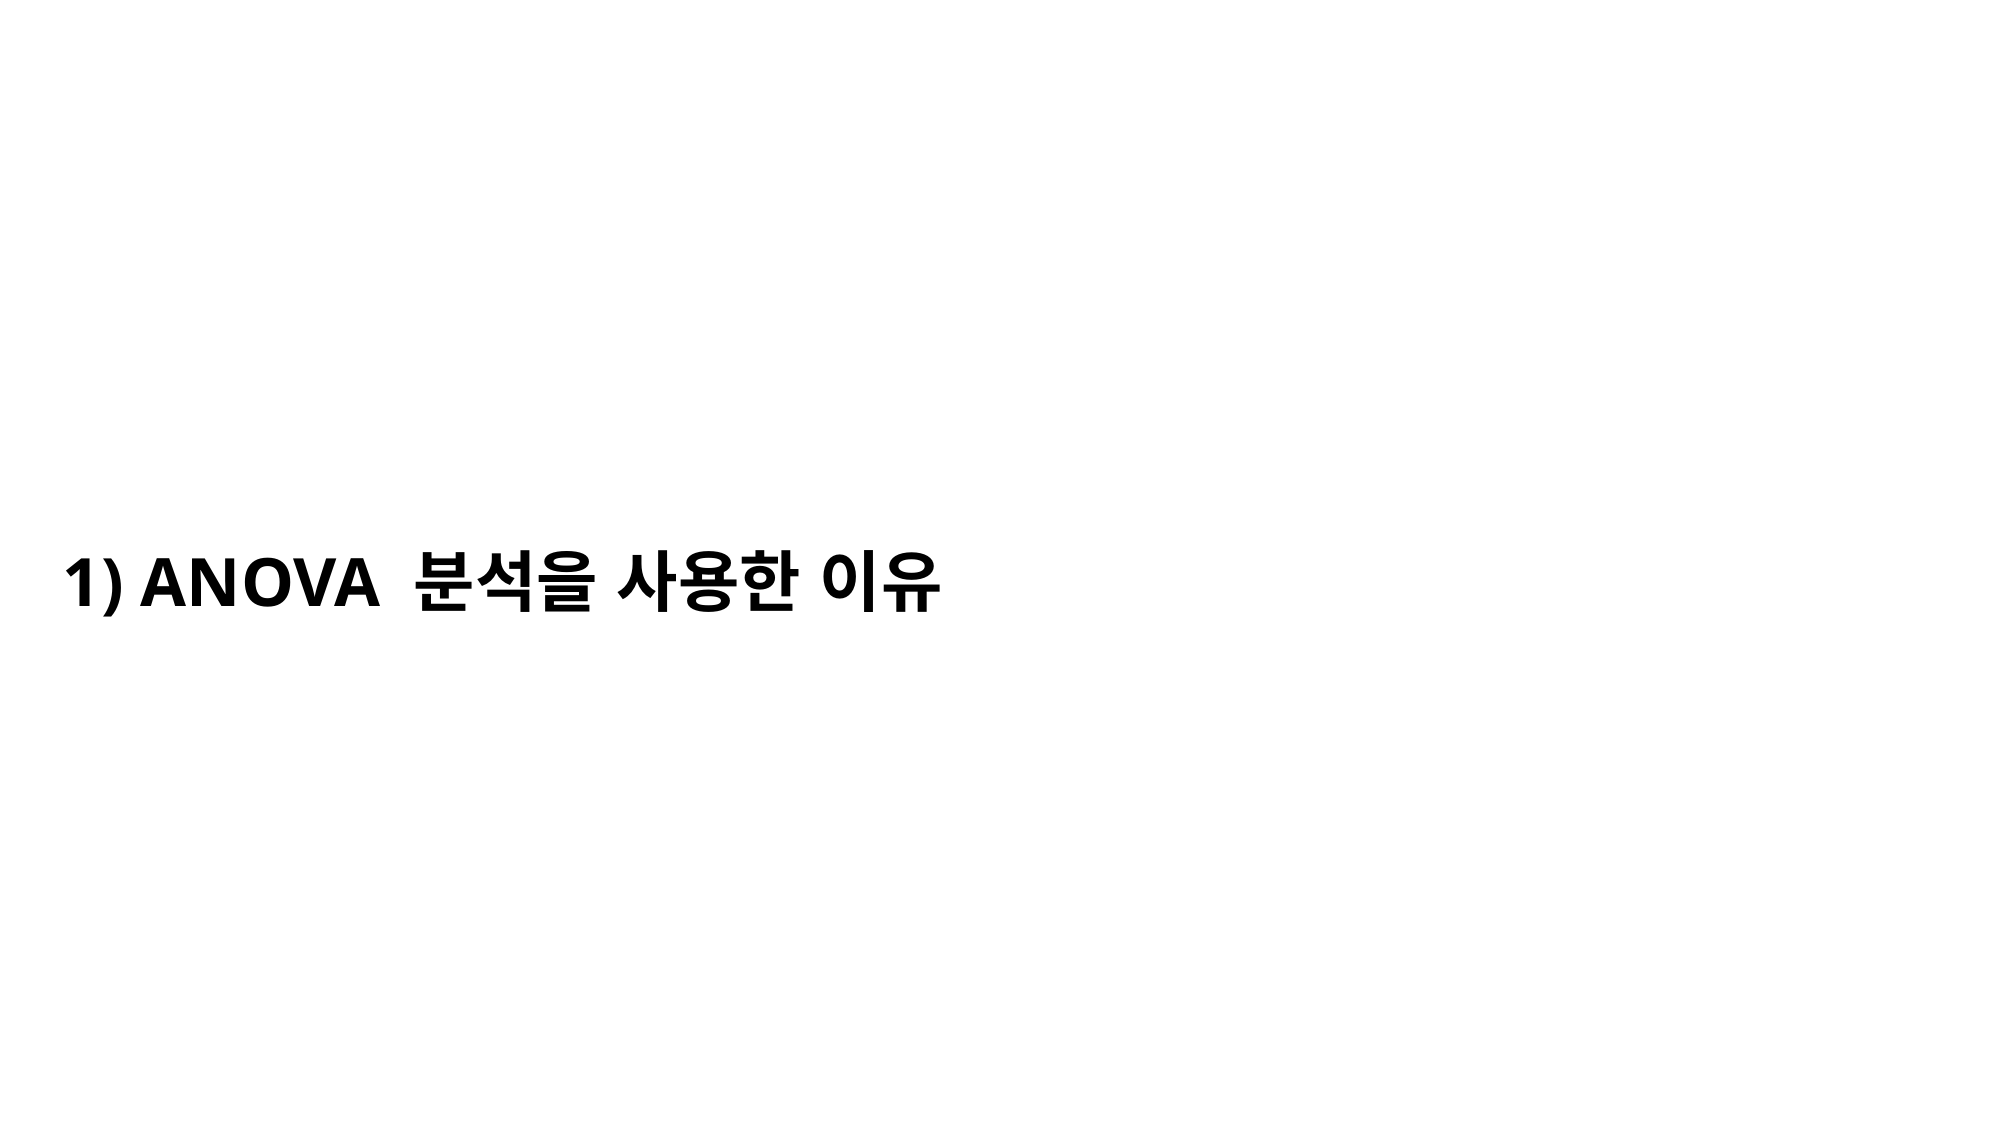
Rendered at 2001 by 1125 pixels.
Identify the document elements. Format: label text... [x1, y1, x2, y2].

text_box 1) ANOVA 분석을 사용한 이유 [48, 532, 1287, 627]
